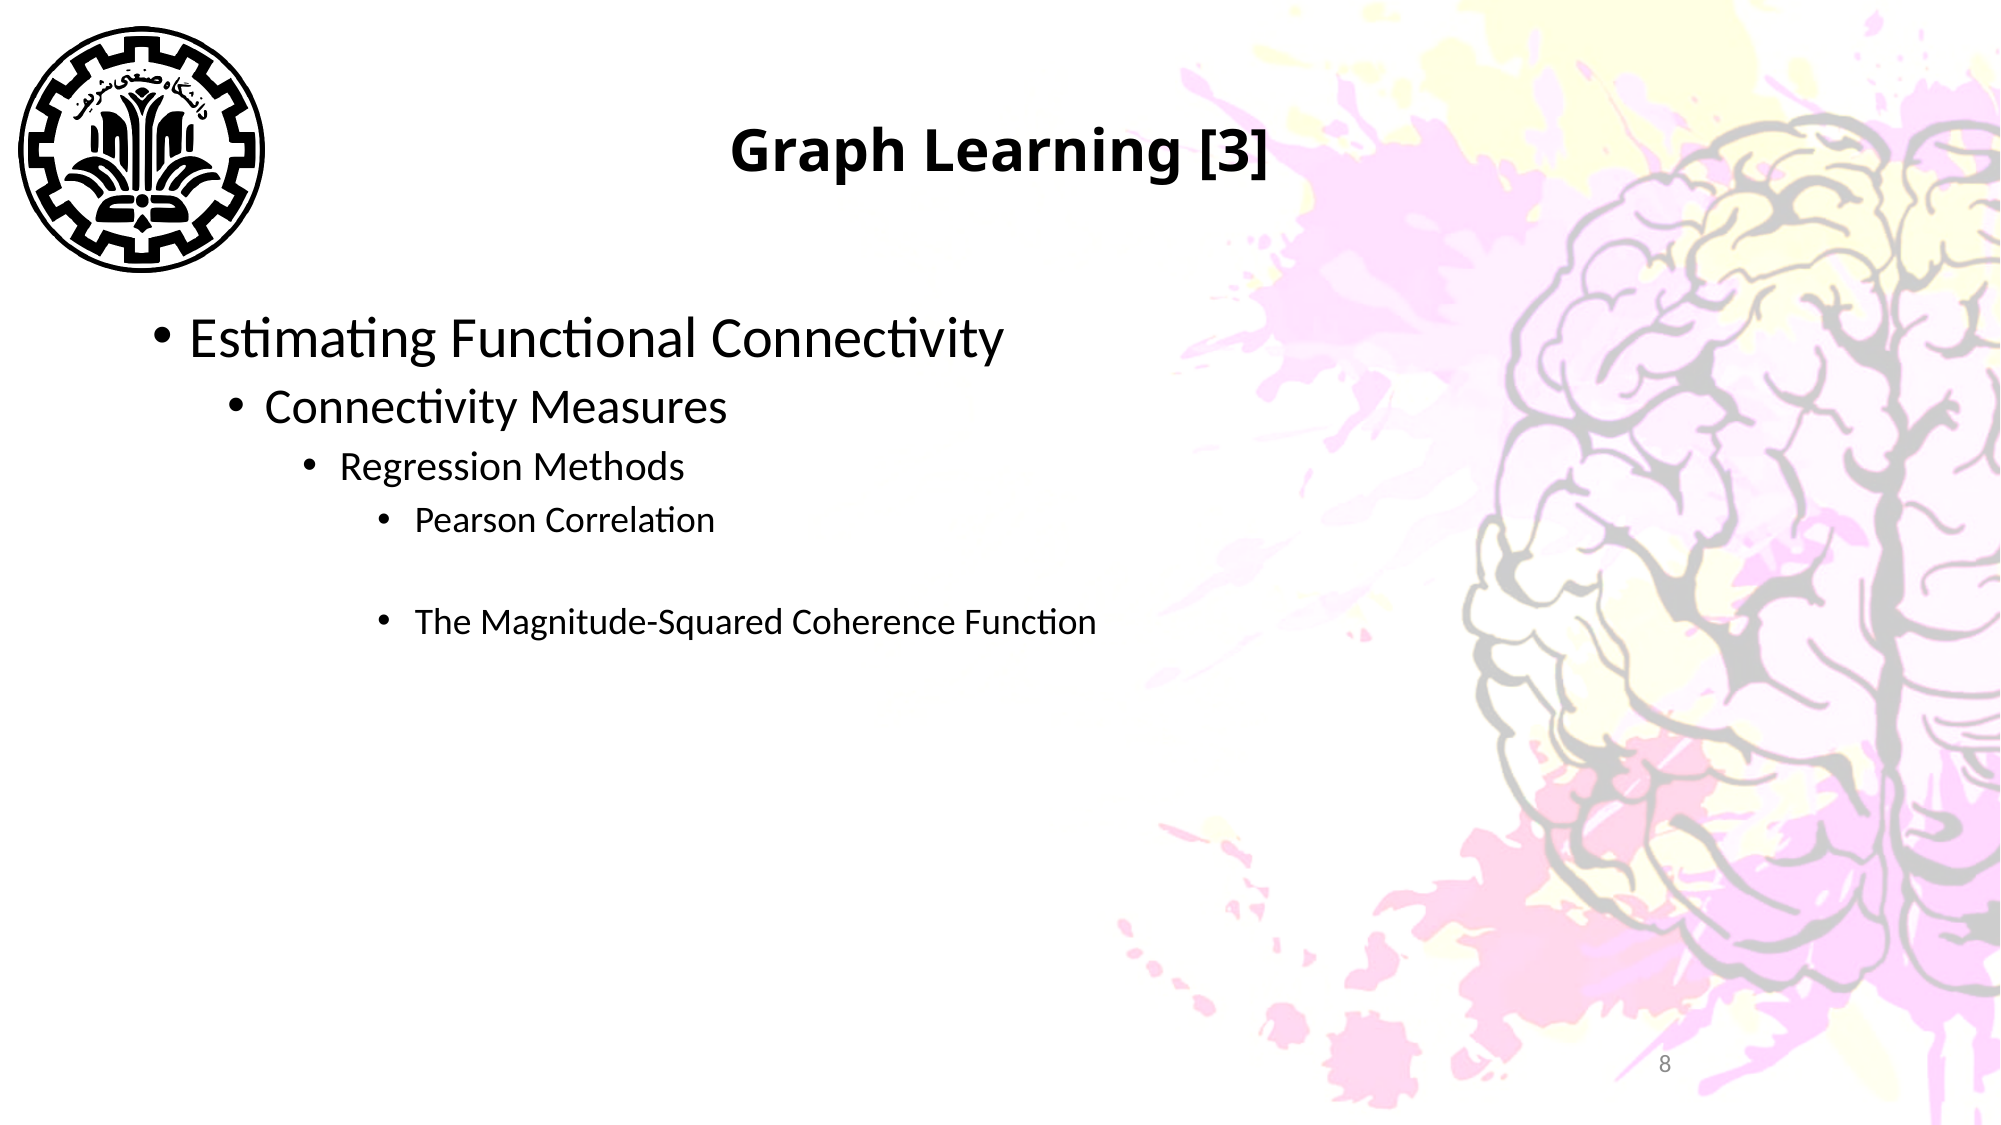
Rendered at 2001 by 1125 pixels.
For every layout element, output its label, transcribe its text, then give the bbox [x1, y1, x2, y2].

title Graph Learning [3] [265, 105, 1863, 200]
slide_number 8 [1236, 1032, 1687, 1093]
picture [0, 0, 2001, 1125]
